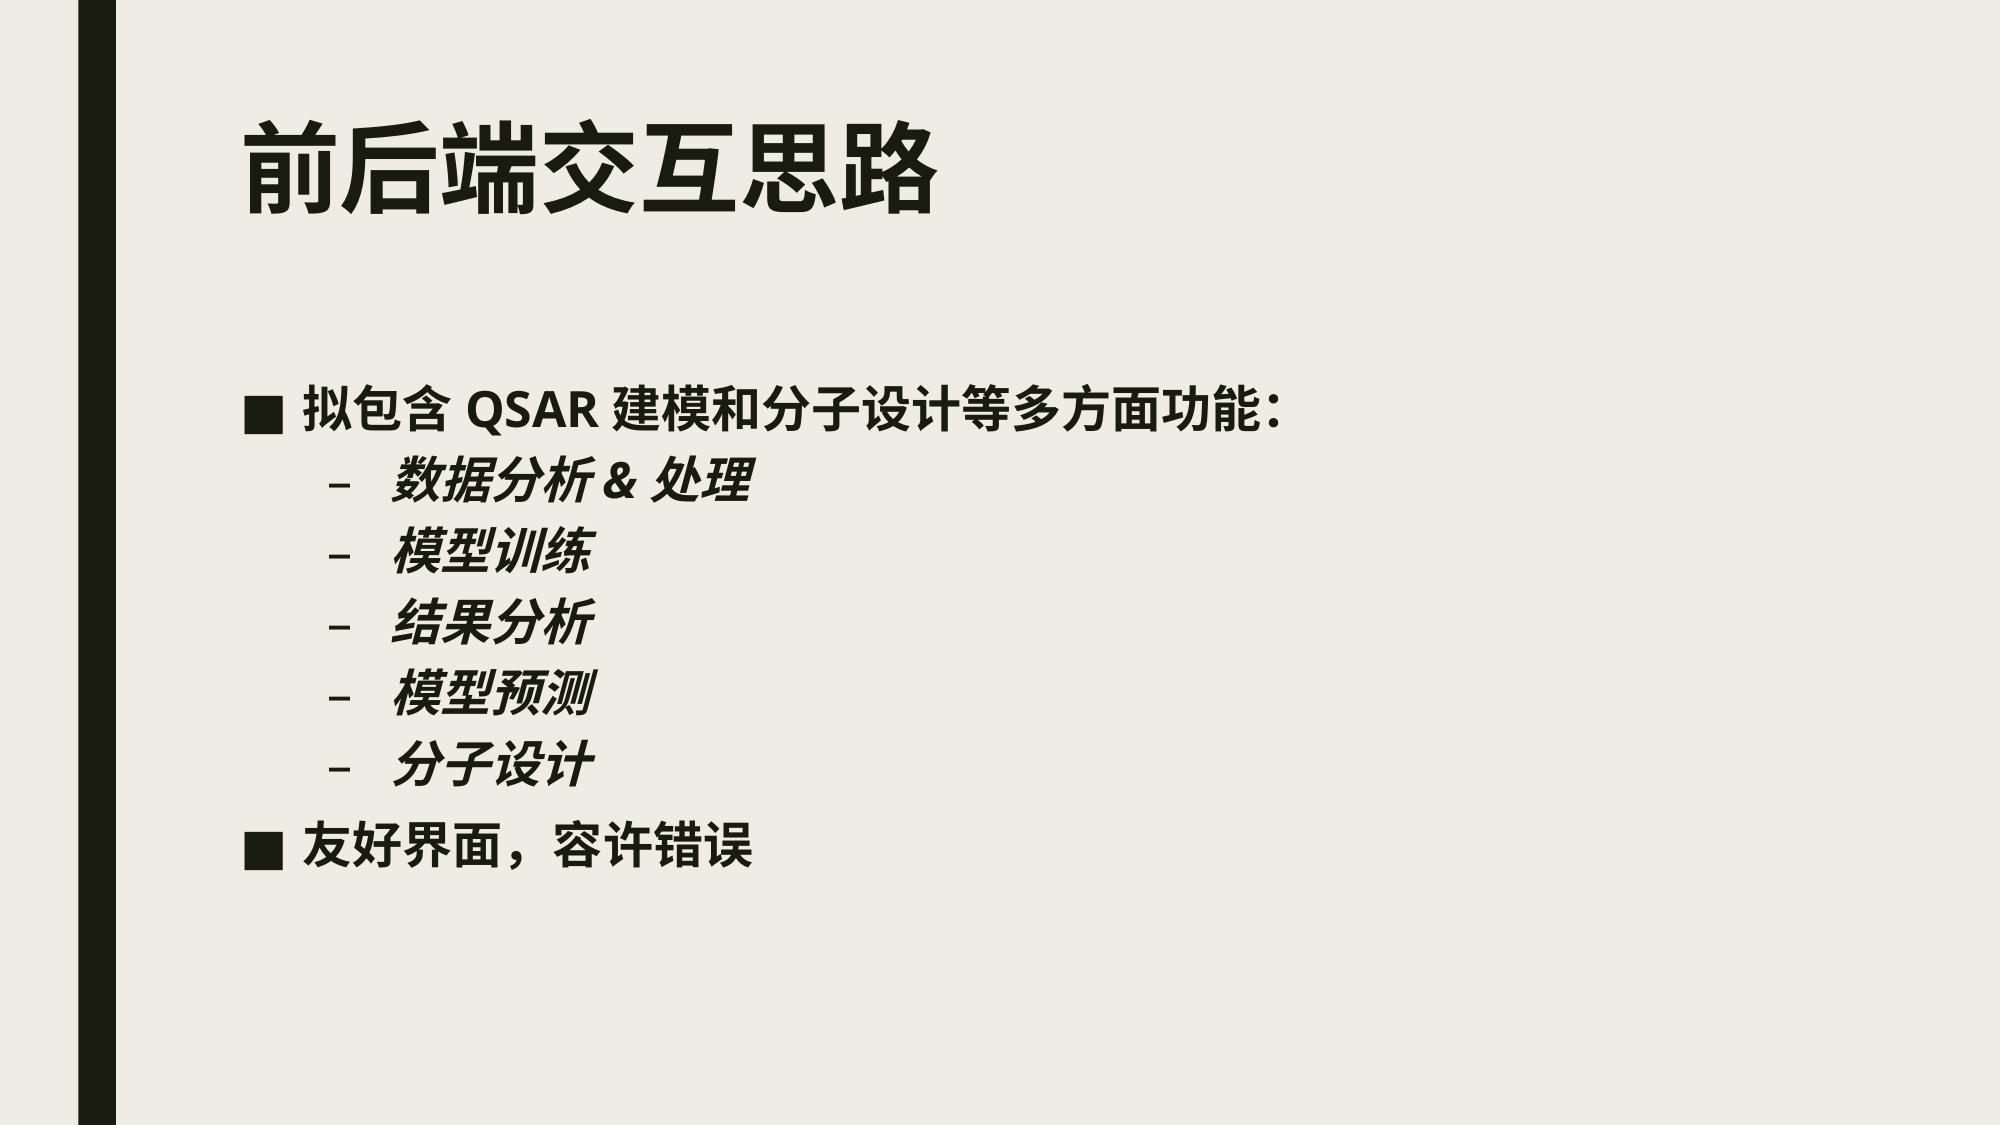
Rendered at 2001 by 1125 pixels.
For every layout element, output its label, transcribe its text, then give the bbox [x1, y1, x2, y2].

title 前后端交互思路 [225, 112, 1800, 357]
list 拟包含QSAR建模和分子设计等多方面功能： 数据分析&处理 模型训练 结果分析 模型预测 分子设计 友好界面，容许错误 [225, 375, 1800, 963]
